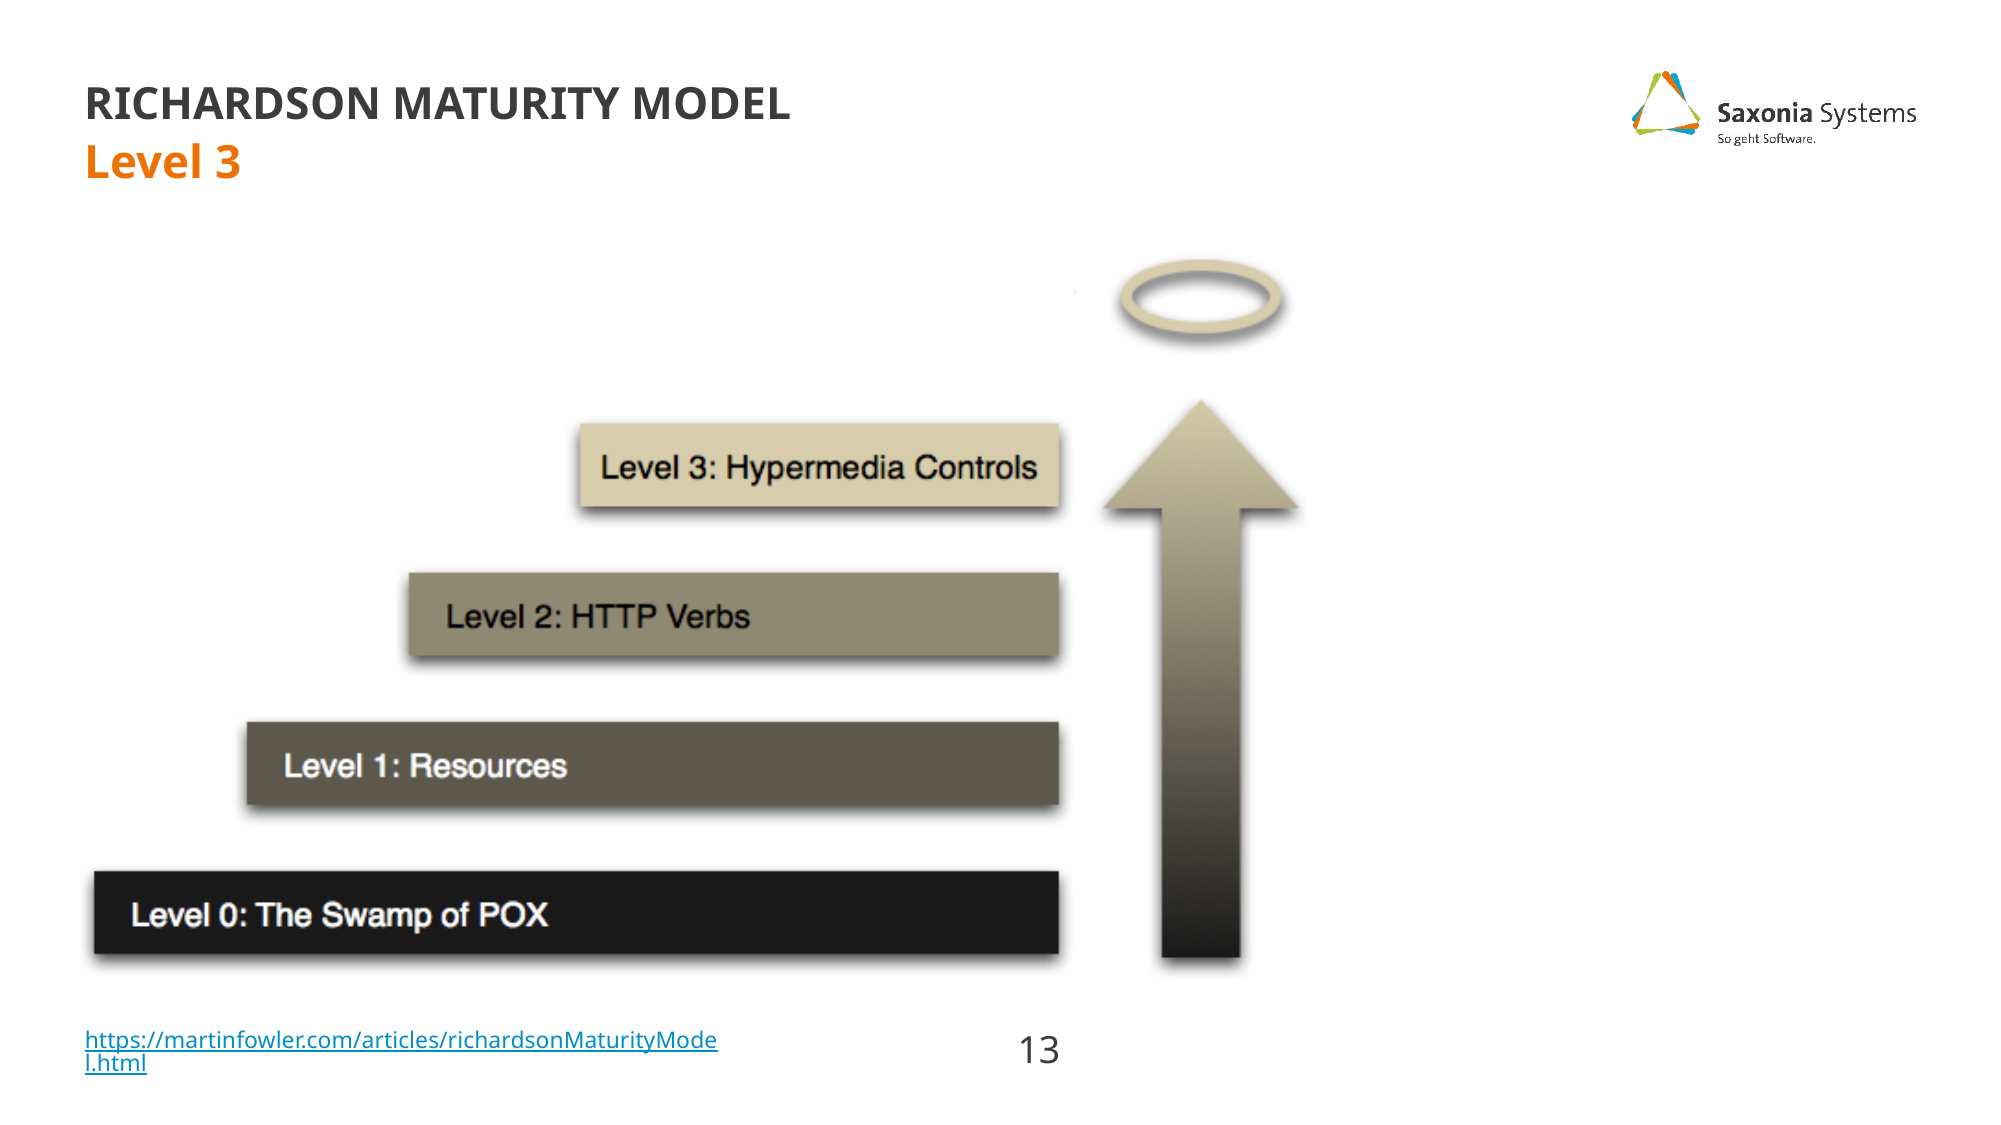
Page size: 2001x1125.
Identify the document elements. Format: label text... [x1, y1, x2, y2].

picture [78, 249, 1317, 982]
list Level 3 [70, 137, 1533, 193]
title Richardson Maturity Model [70, 73, 1533, 137]
picture [1632, 68, 1916, 146]
footer https://martinfowler.com/articles/richardsonMaturityModel.html [70, 1018, 737, 1078]
slide_number 13 [1002, 1018, 1104, 1078]
